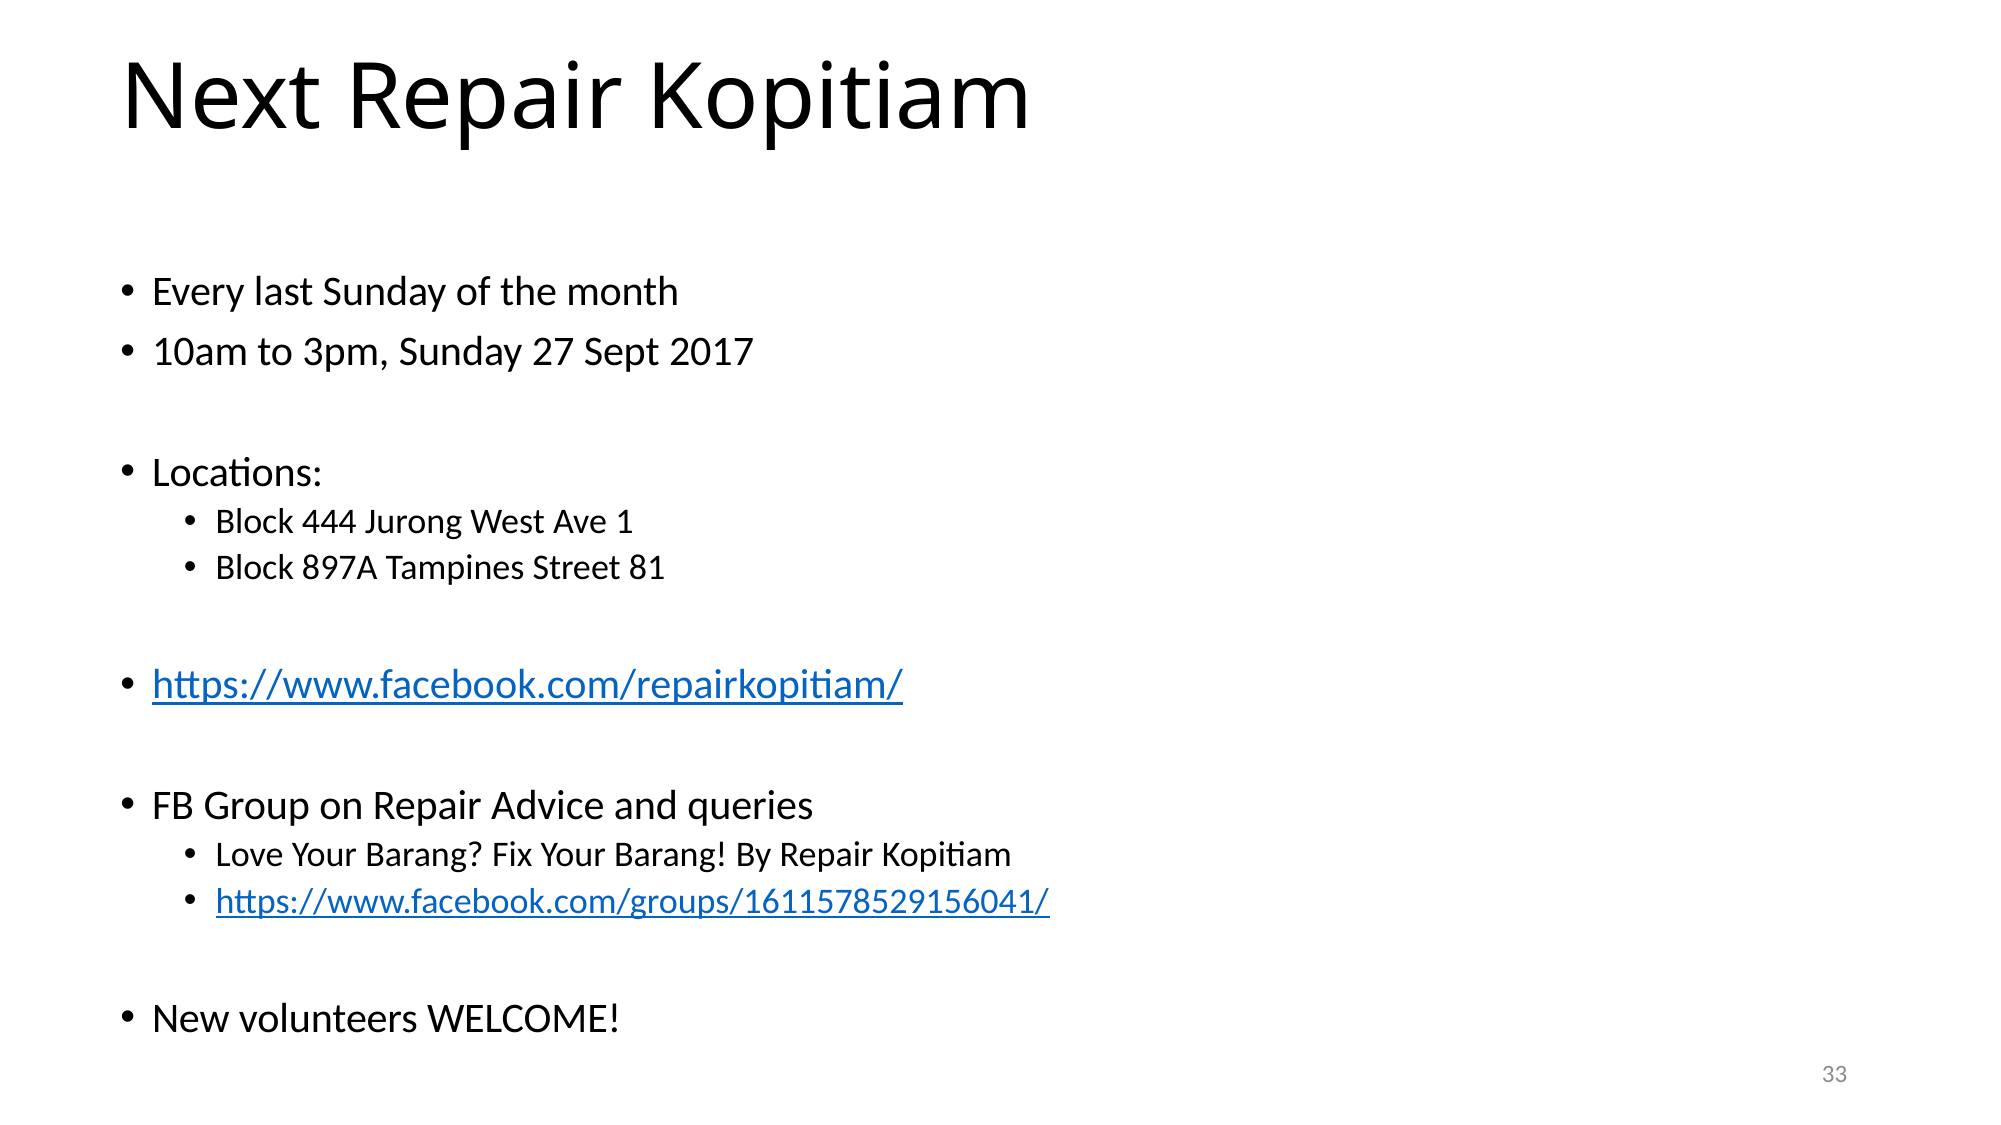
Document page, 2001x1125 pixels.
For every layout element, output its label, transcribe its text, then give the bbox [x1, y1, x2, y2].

title Next Repair Kopitiam [105, 31, 1400, 167]
list Every last Sunday of the month 10am to 3pm, Sunday 27 Sept 2017 Locations: Block 444 Jurong West Ave 1 Block 897A Tampines Street 81 https://www.facebook.com/repairkopitiam/ FB Group on Repair Advice and queries Love Your Barang? Fix Your Barang! By Repair Kopitiam https://www.facebook.com/groups/1611578529156041/ New volunteers WELCOME! [105, 261, 1888, 1055]
slide_number 33 [1412, 1042, 1863, 1103]
